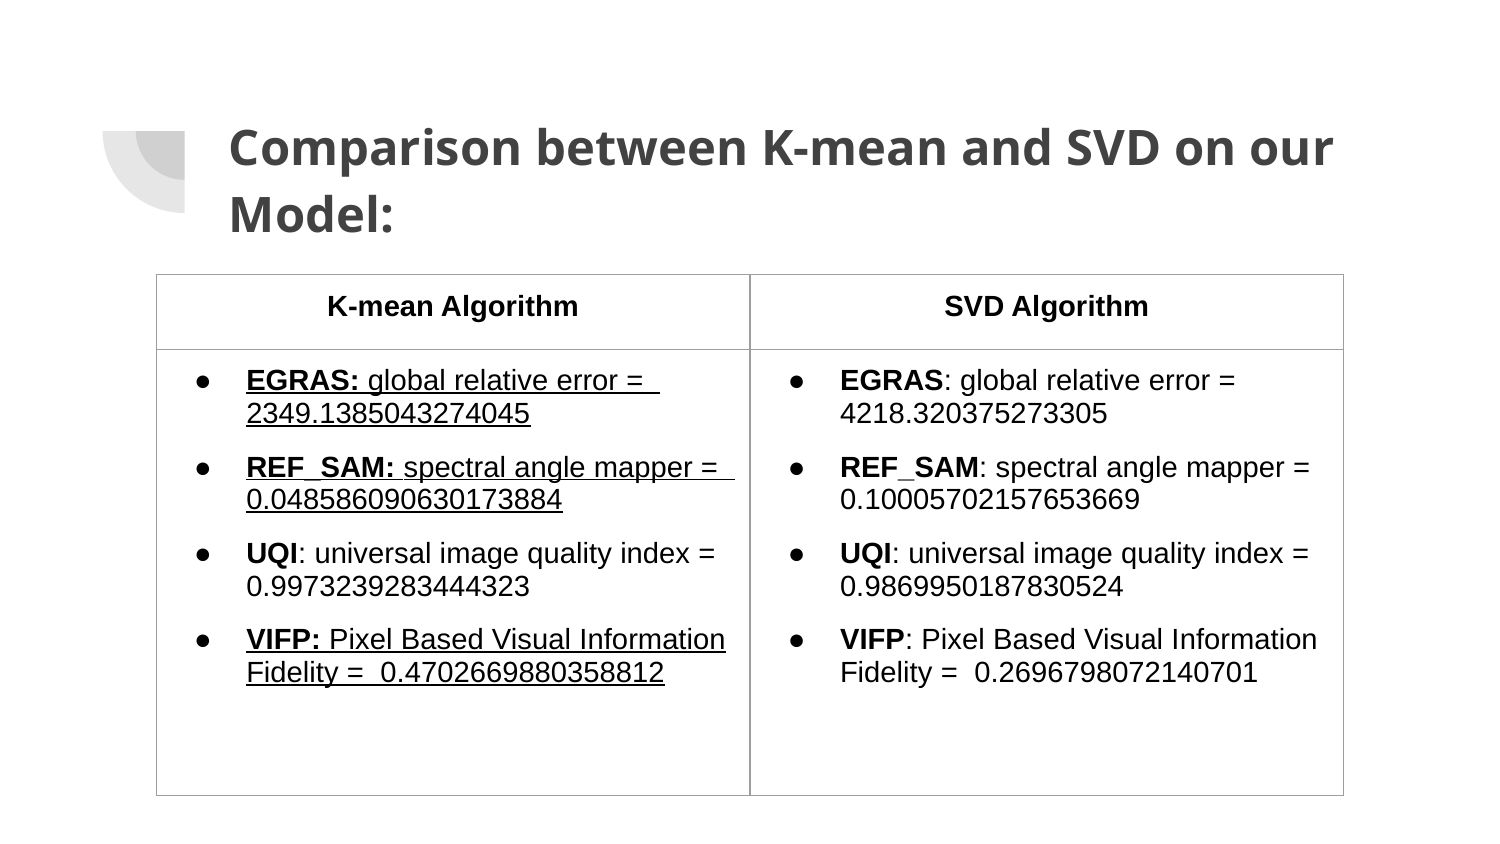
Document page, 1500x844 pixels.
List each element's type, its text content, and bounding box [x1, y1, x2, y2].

table_cell EGRAS: global relative error = 2349.1385043274045 REF_SAM: spectral angle mapper = 0.048586090630173884 UQI: universal image quality index = 0.9973239283444323 VIFP: Pixel Based Visual Information Fidelity = 0.4702669880358812 [157, 350, 749, 795]
table_cell EGRAS: global relative error = 4218.320375273305 REF_SAM: spectral angle mapper = 0.10005702157653669 UQI: universal image quality index = 0.9869950187830524 VIFP: Pixel Based Visual Information Fidelity = 0.2696798072140701 [751, 350, 1343, 795]
table_header K-mean Algorithm [157, 275, 749, 349]
title Comparison between K-mean and SVD on our Model: [213, 98, 1368, 263]
table_header SVD Algorithm [751, 275, 1343, 349]
